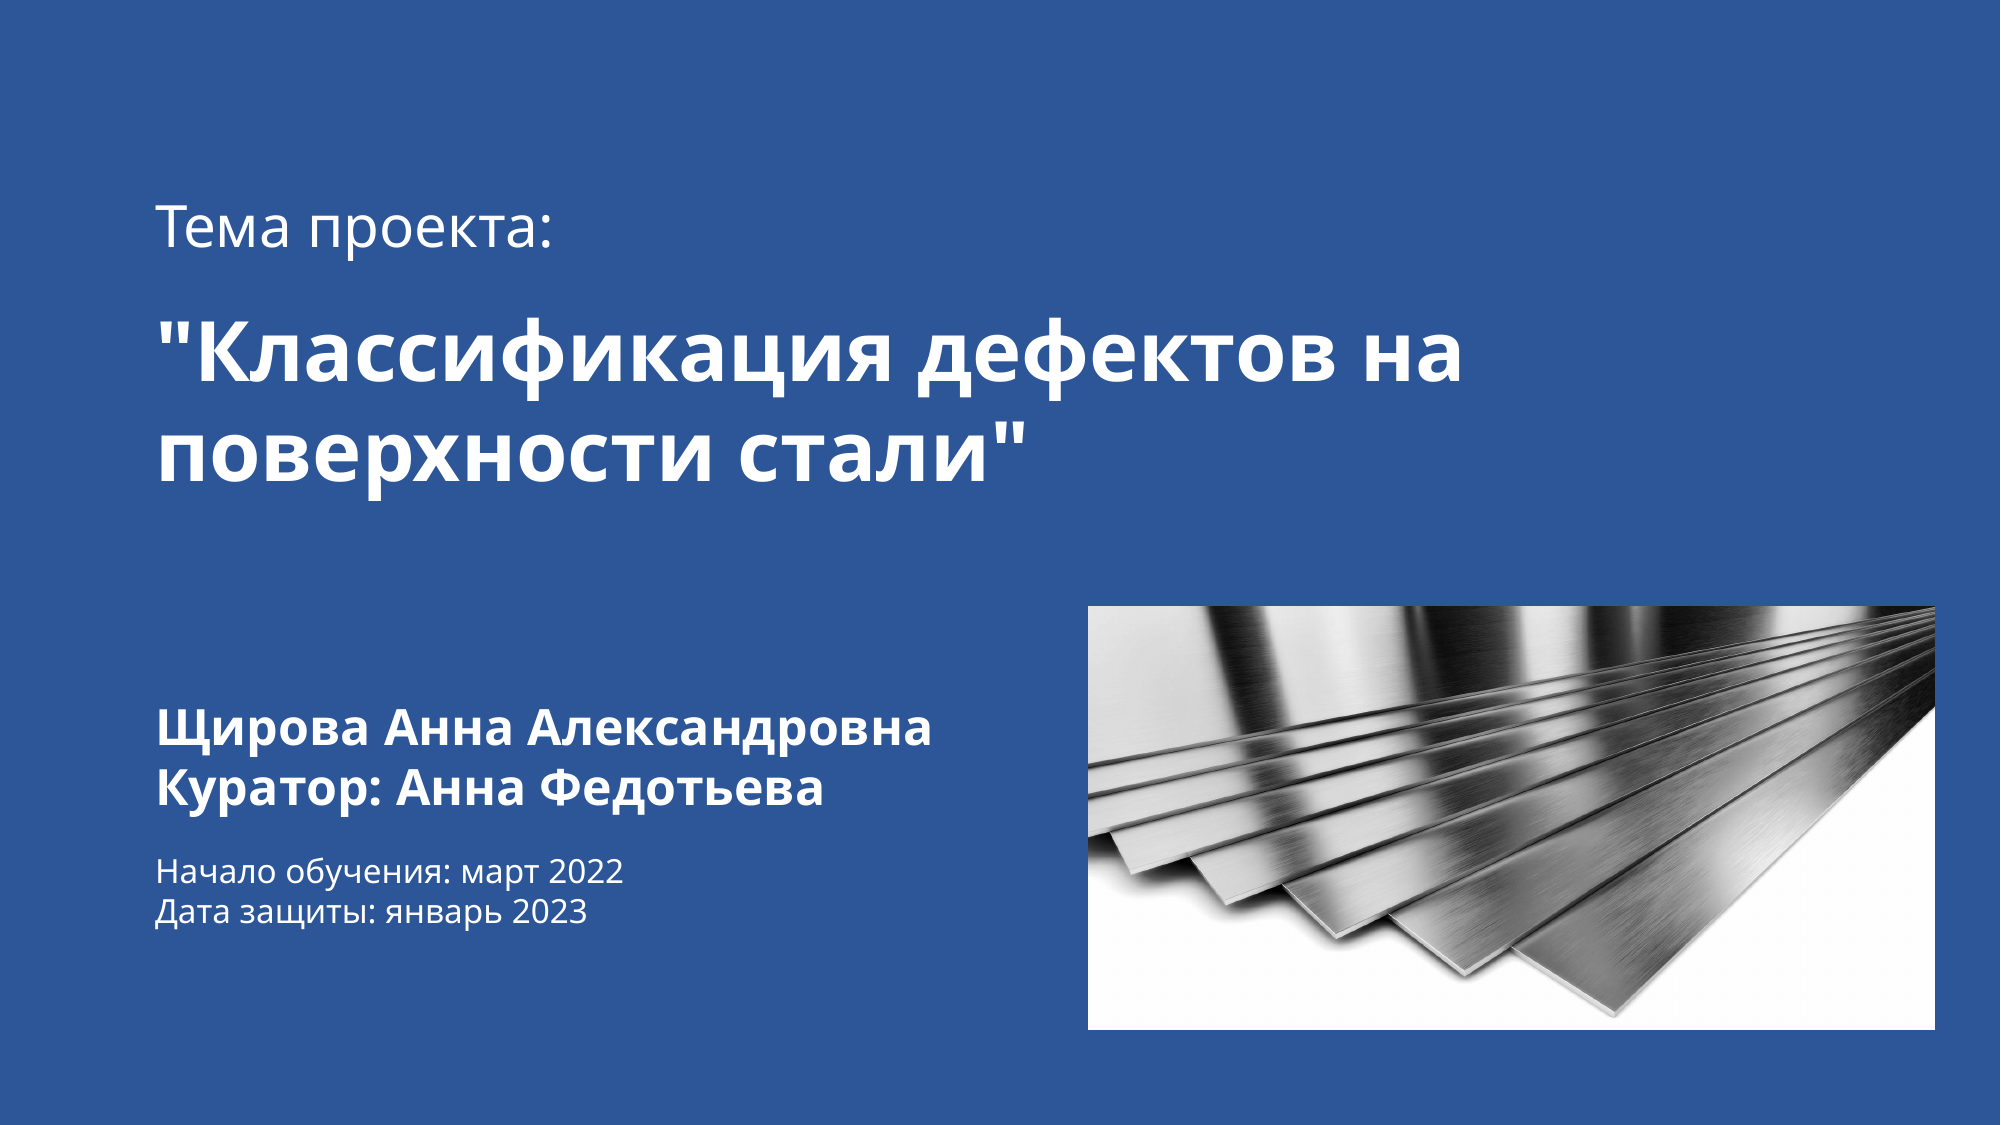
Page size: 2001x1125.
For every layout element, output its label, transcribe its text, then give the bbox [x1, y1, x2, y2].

text_box "Классификация дефектов на поверхности стали" [155, 255, 1981, 540]
text_box Щирова Анна Александровна Куратор: Анна Федотьева [155, 695, 1024, 836]
text_box Начало обучения: март 2022 Дата защиты: январь 2023 [154, 835, 928, 952]
picture [1088, 606, 1935, 1030]
text_box Тема проекта: [154, 189, 906, 256]
